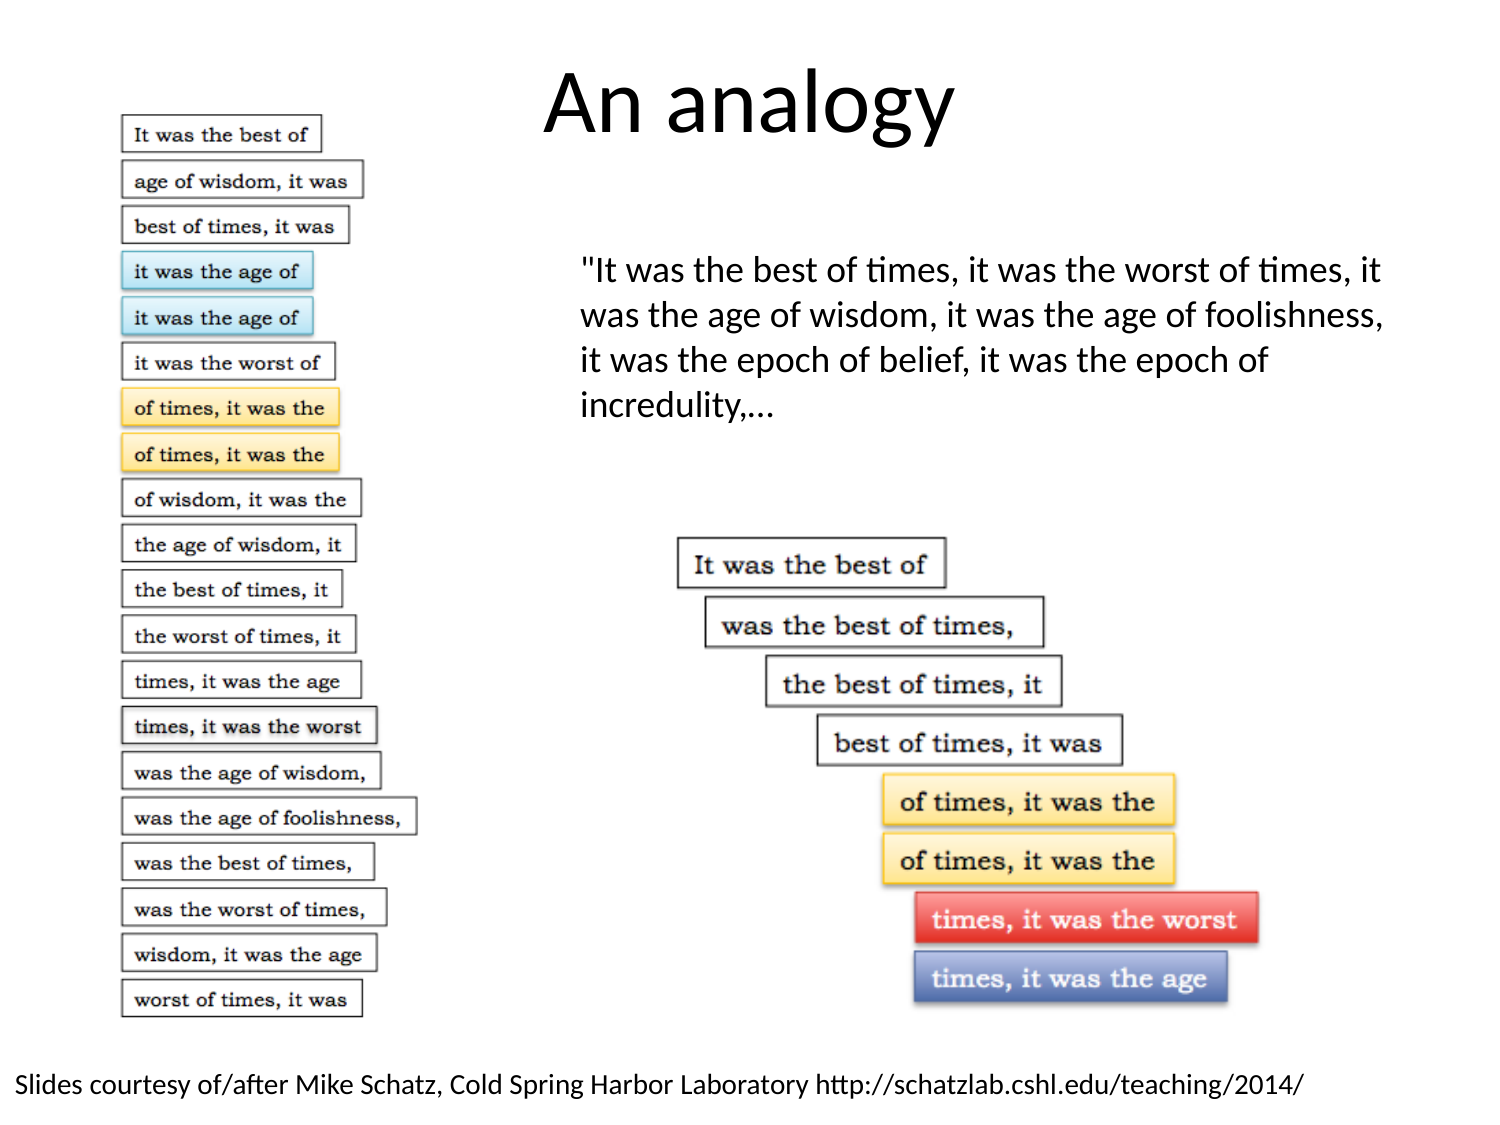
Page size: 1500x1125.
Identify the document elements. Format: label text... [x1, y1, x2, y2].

text_box Slides courtesy of/after Mike Schatz, Cold Spring Harbor Laboratory http://schatzlab.cshl.edu/teaching/2014/ [0, 1058, 1500, 1108]
picture [102, 83, 429, 1042]
title An analogy [75, 1, 1425, 190]
picture [581, 486, 1369, 1062]
text_box "It was the best of times, it was the worst of times, it was the age of wisdom, it was the age of foolishness, it was the epoch of belief, it was the epoch of incredulity,… [565, 237, 1425, 433]
